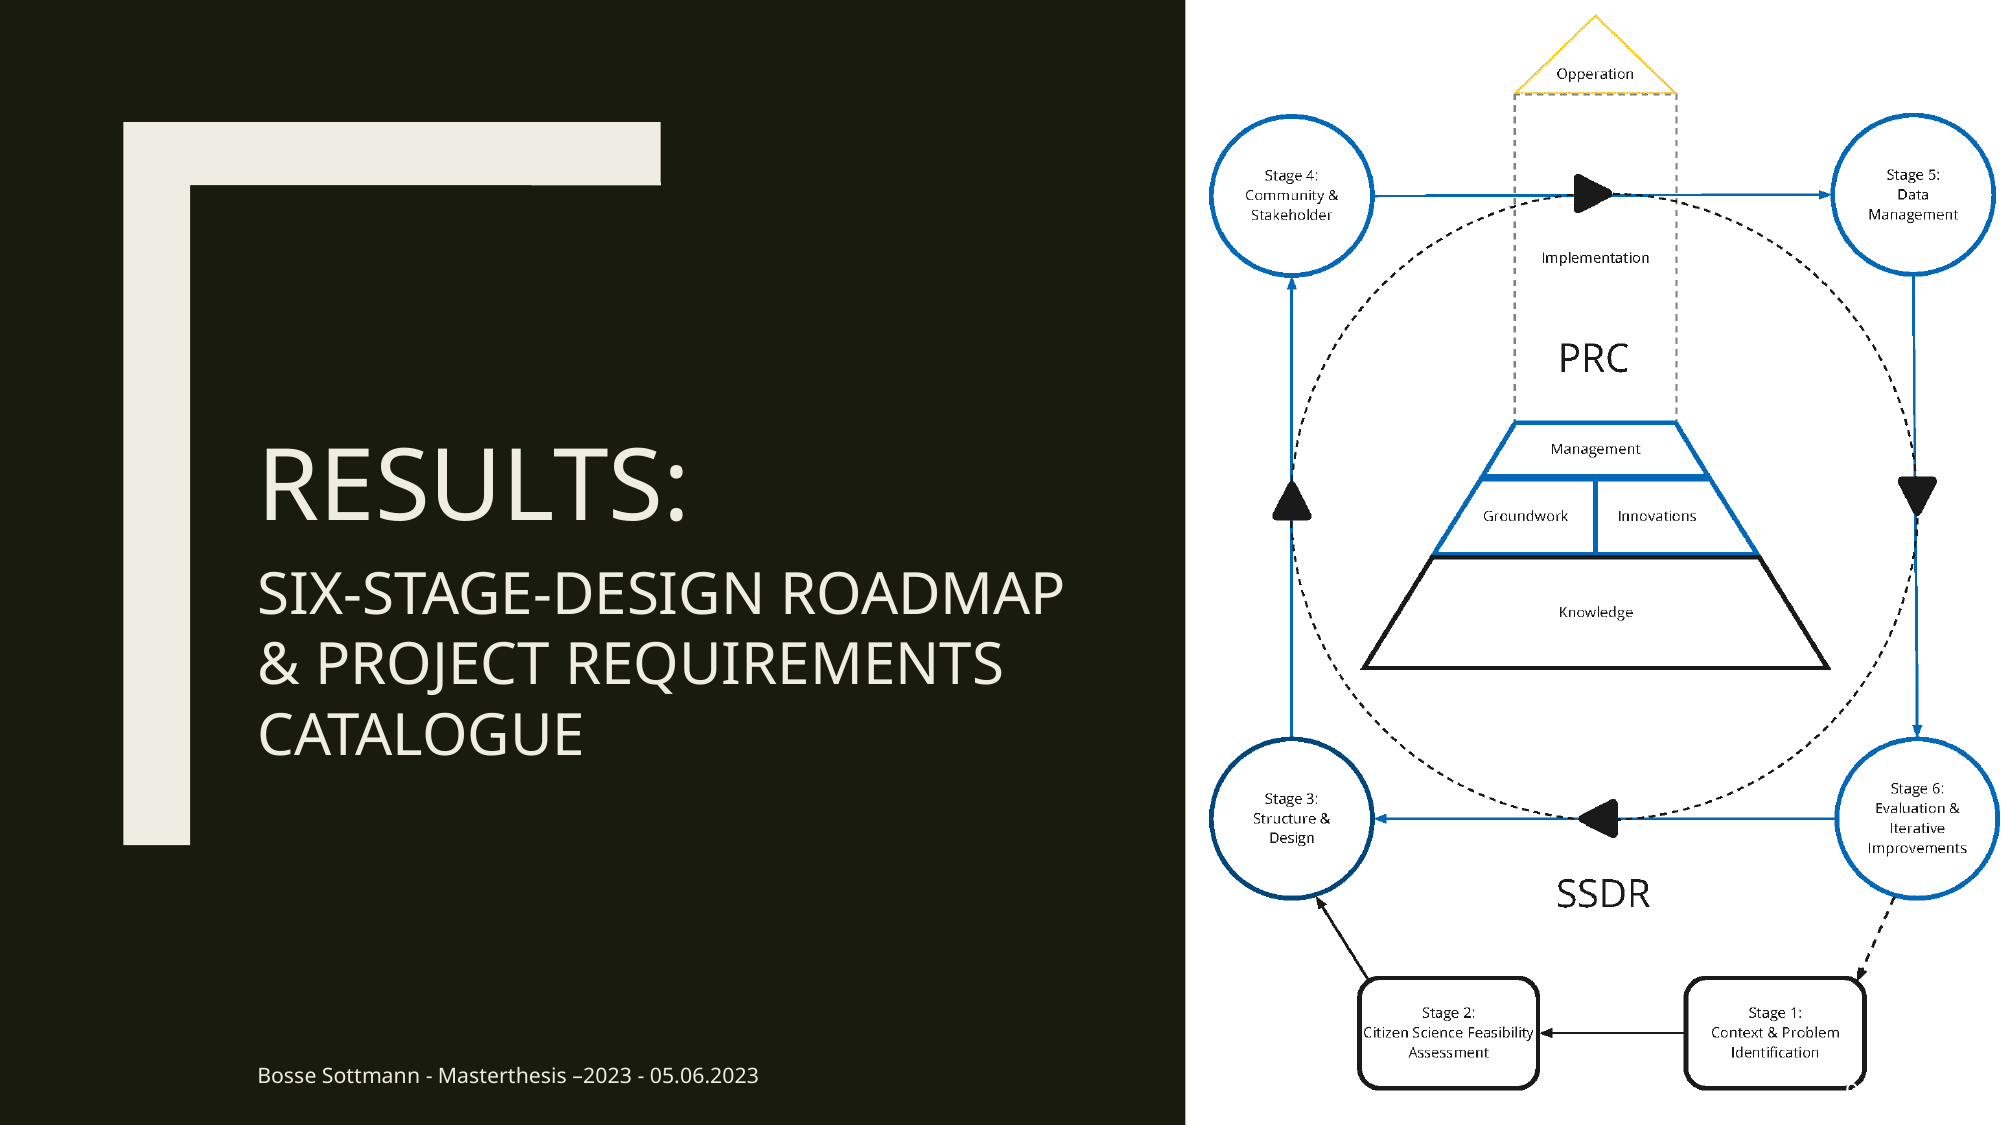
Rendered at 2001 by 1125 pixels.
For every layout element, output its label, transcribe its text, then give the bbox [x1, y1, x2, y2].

text_box [0, 0, 1185, 1125]
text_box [123, 122, 1185, 1000]
footer Bosse Sottmann - Masterthesis –2023 - 05.06.2023 [242, 1042, 776, 1109]
picture [1185, 0, 2000, 1125]
